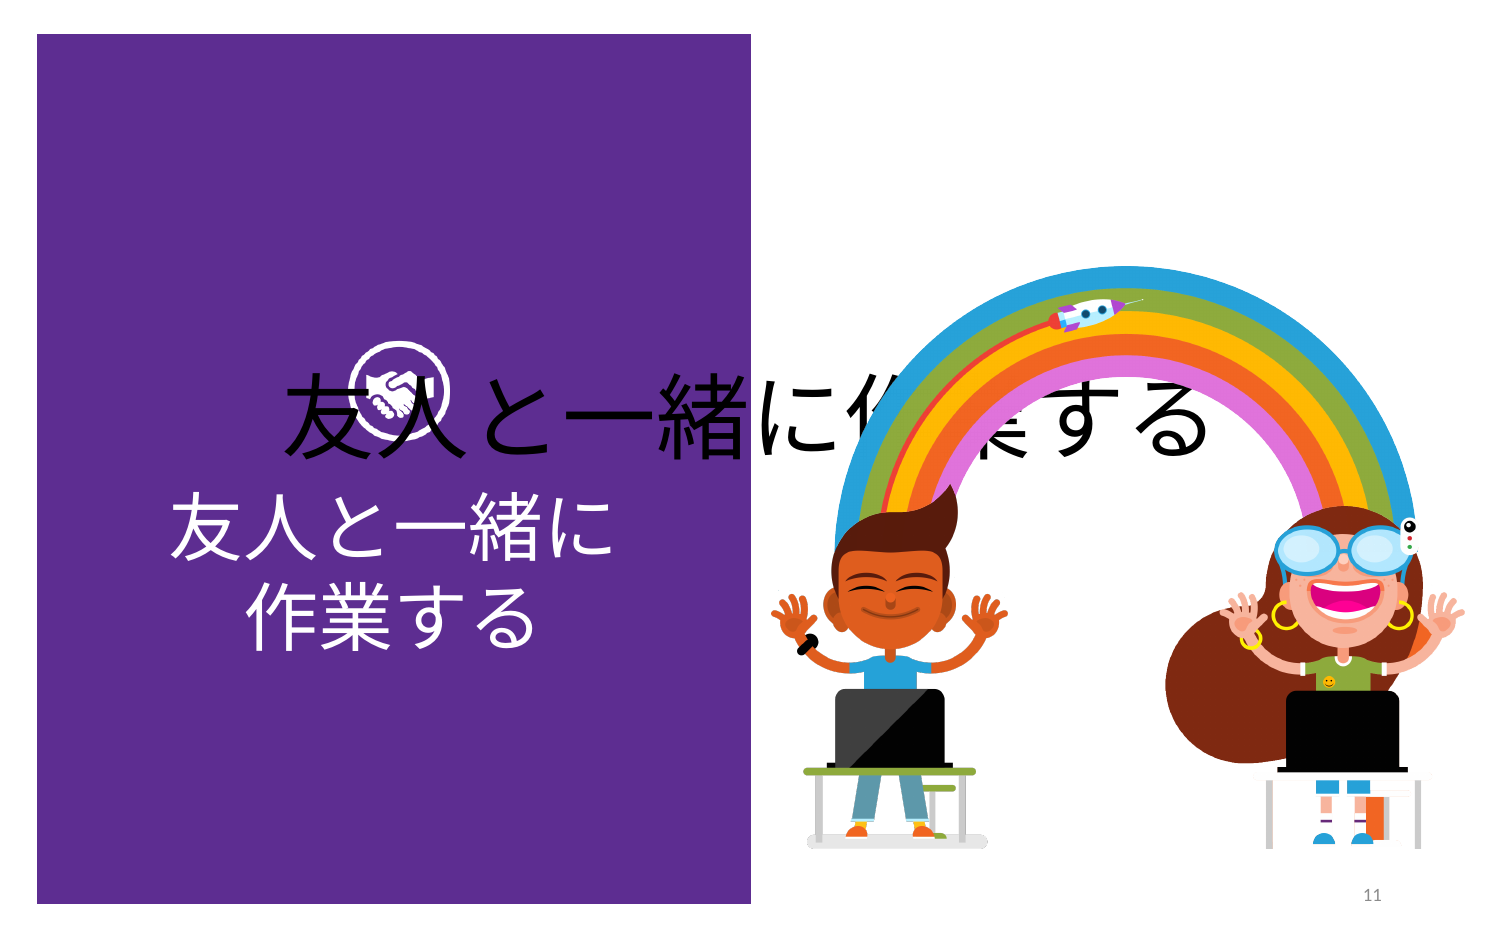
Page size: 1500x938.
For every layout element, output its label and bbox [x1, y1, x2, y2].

text_box [771, 264, 1465, 849]
picture [1, 0, 1498, 938]
